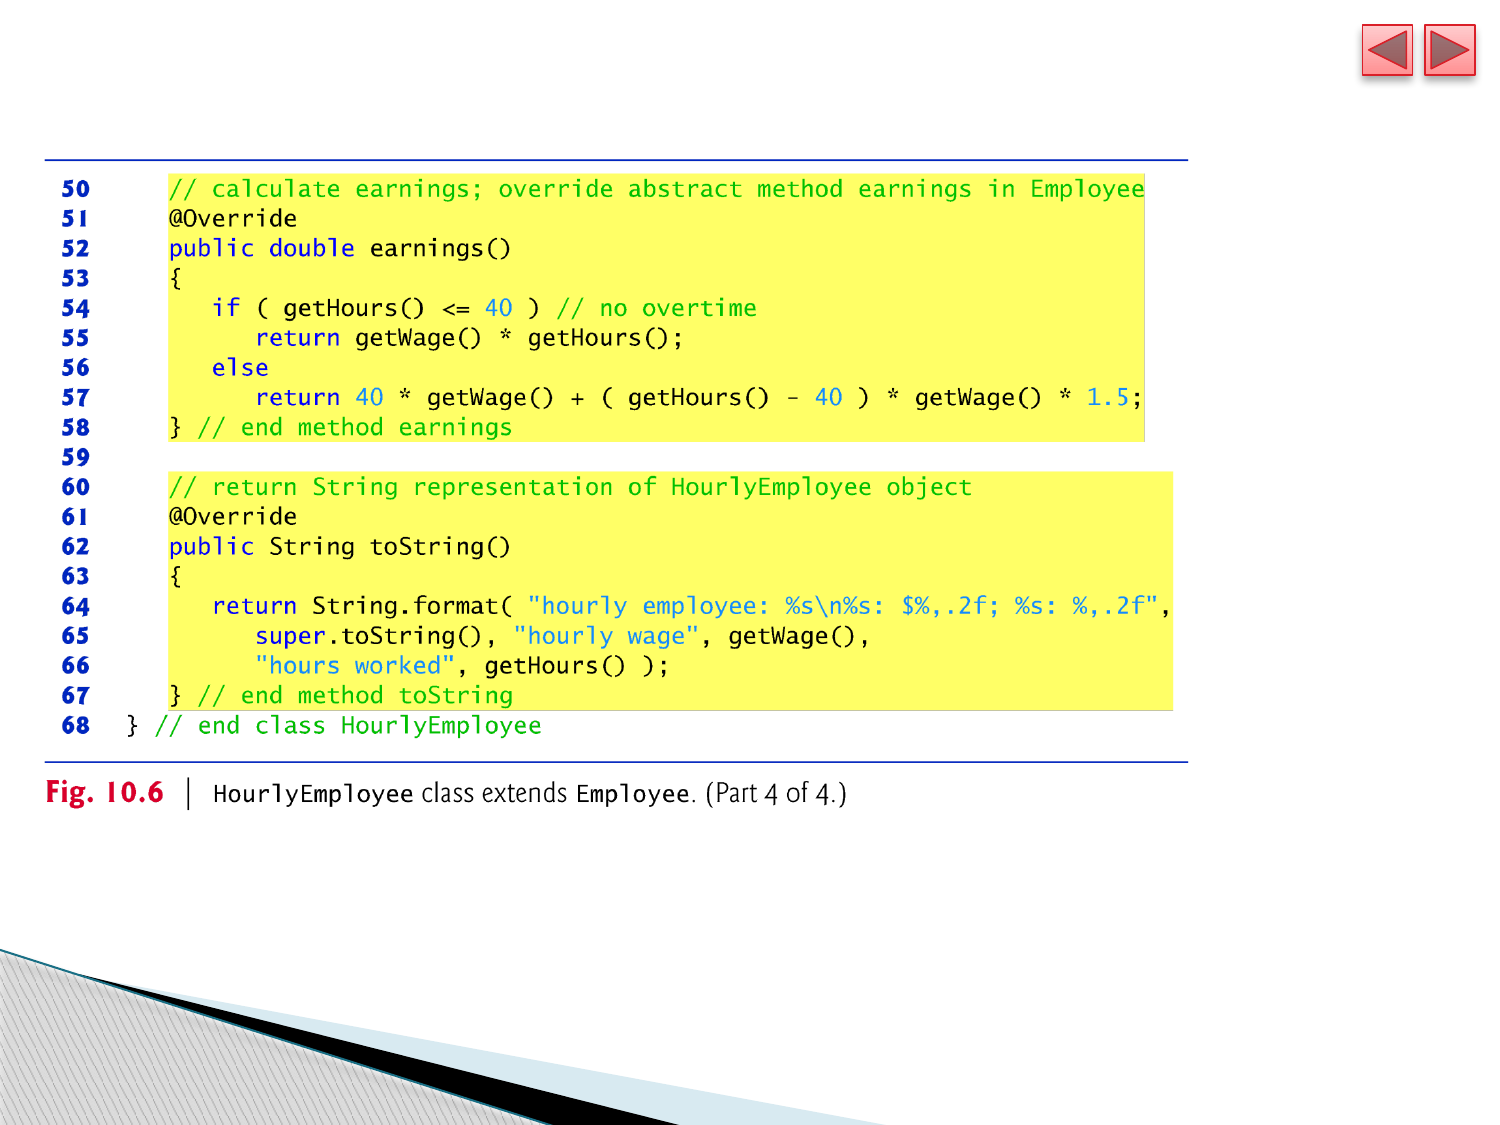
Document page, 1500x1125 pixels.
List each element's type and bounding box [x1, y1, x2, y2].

picture [0, 106, 1500, 1018]
